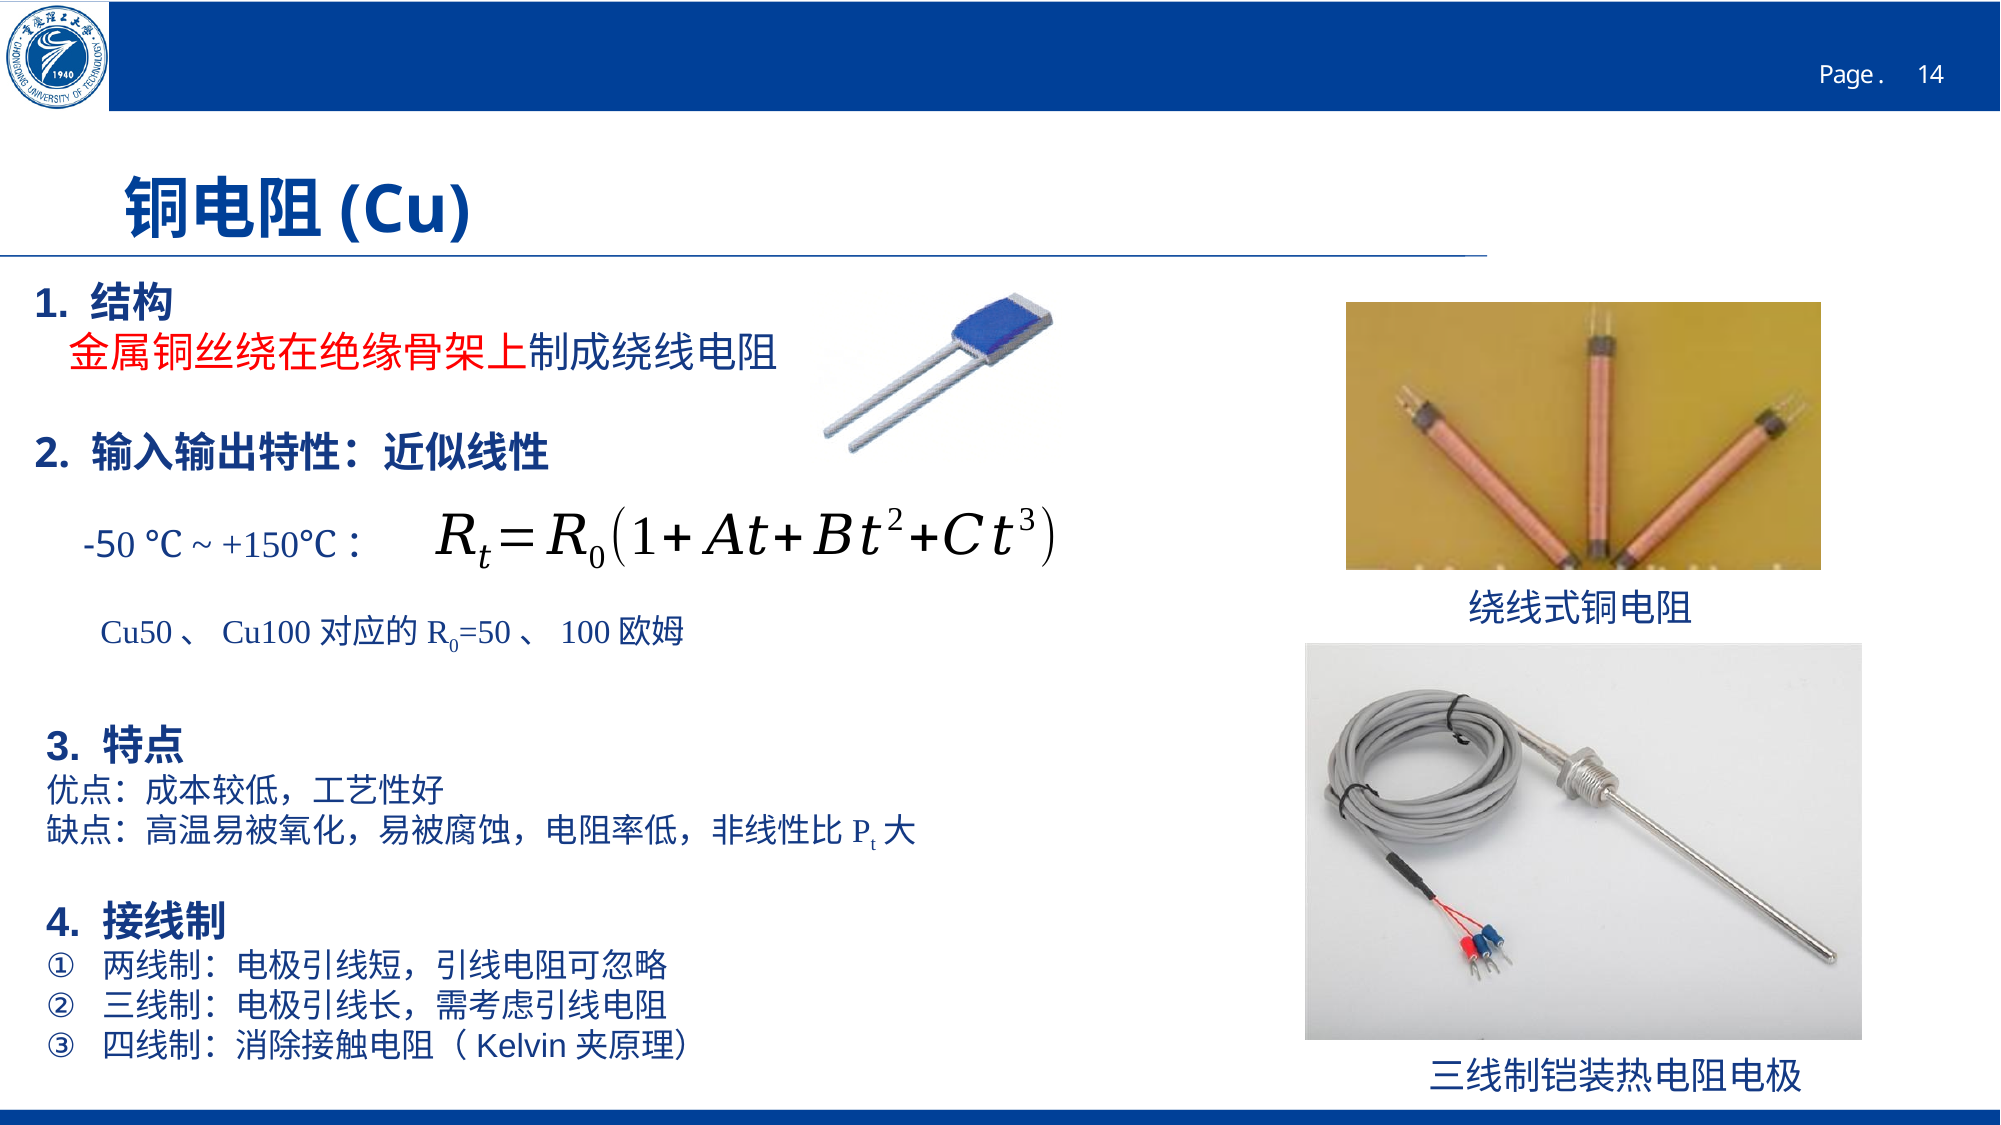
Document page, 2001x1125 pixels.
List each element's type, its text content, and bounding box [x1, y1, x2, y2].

text_box 绕线式铜电阻 [1453, 576, 1714, 637]
title 铜电阻(Cu) [108, 160, 1940, 255]
picture [810, 290, 1062, 463]
picture [1305, 643, 1862, 1040]
picture [1346, 302, 1821, 570]
text_box 3. 特点 优点：成本较低，工艺性好 缺点：高温易被氧化，易被腐蚀，电阻率低，非线性比Pt大 4. 接线制 两线制：电极引线短，引线电阻可忽略 三线制：电极引线长，需考虑引线电阻 四线制：消除接触电阻（Kelvin夹原理） [31, 711, 958, 1072]
text_box 三线制铠装热电阻电极 [1413, 1045, 1910, 1105]
picture [0, 2, 109, 112]
text_box 1. 结构 金属铜丝绕在绝缘骨架上制成绕线电阻 2. 输入输出特性：近似线性 -50 ℃ ~ +150℃： Cu50、Cu100对应的R0=50、100欧姆 [19, 267, 1018, 704]
